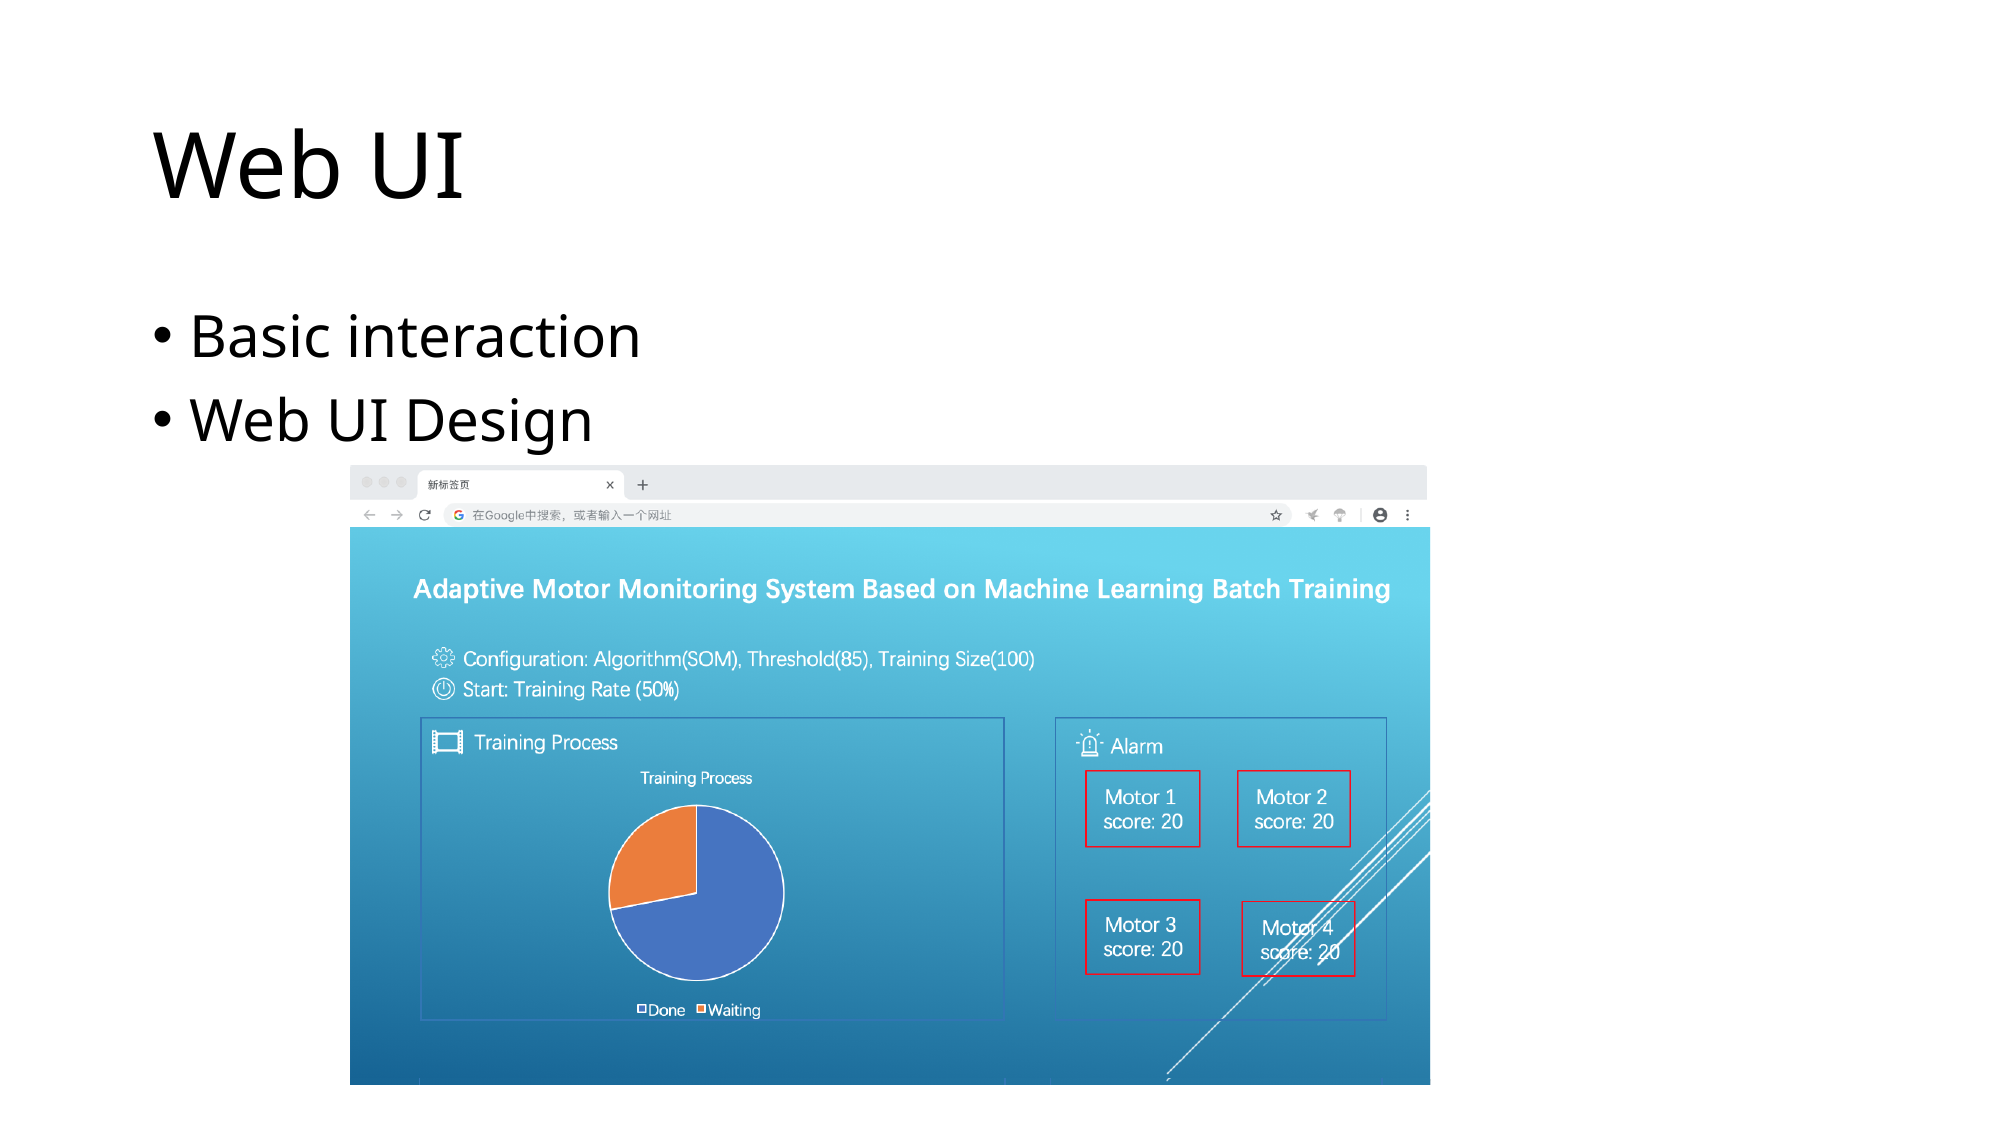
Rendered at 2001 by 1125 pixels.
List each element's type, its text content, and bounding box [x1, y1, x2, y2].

list Basic interaction Web UI Design [137, 299, 1863, 1014]
picture [350, 465, 1431, 1085]
title Web UI [137, 59, 1863, 278]
